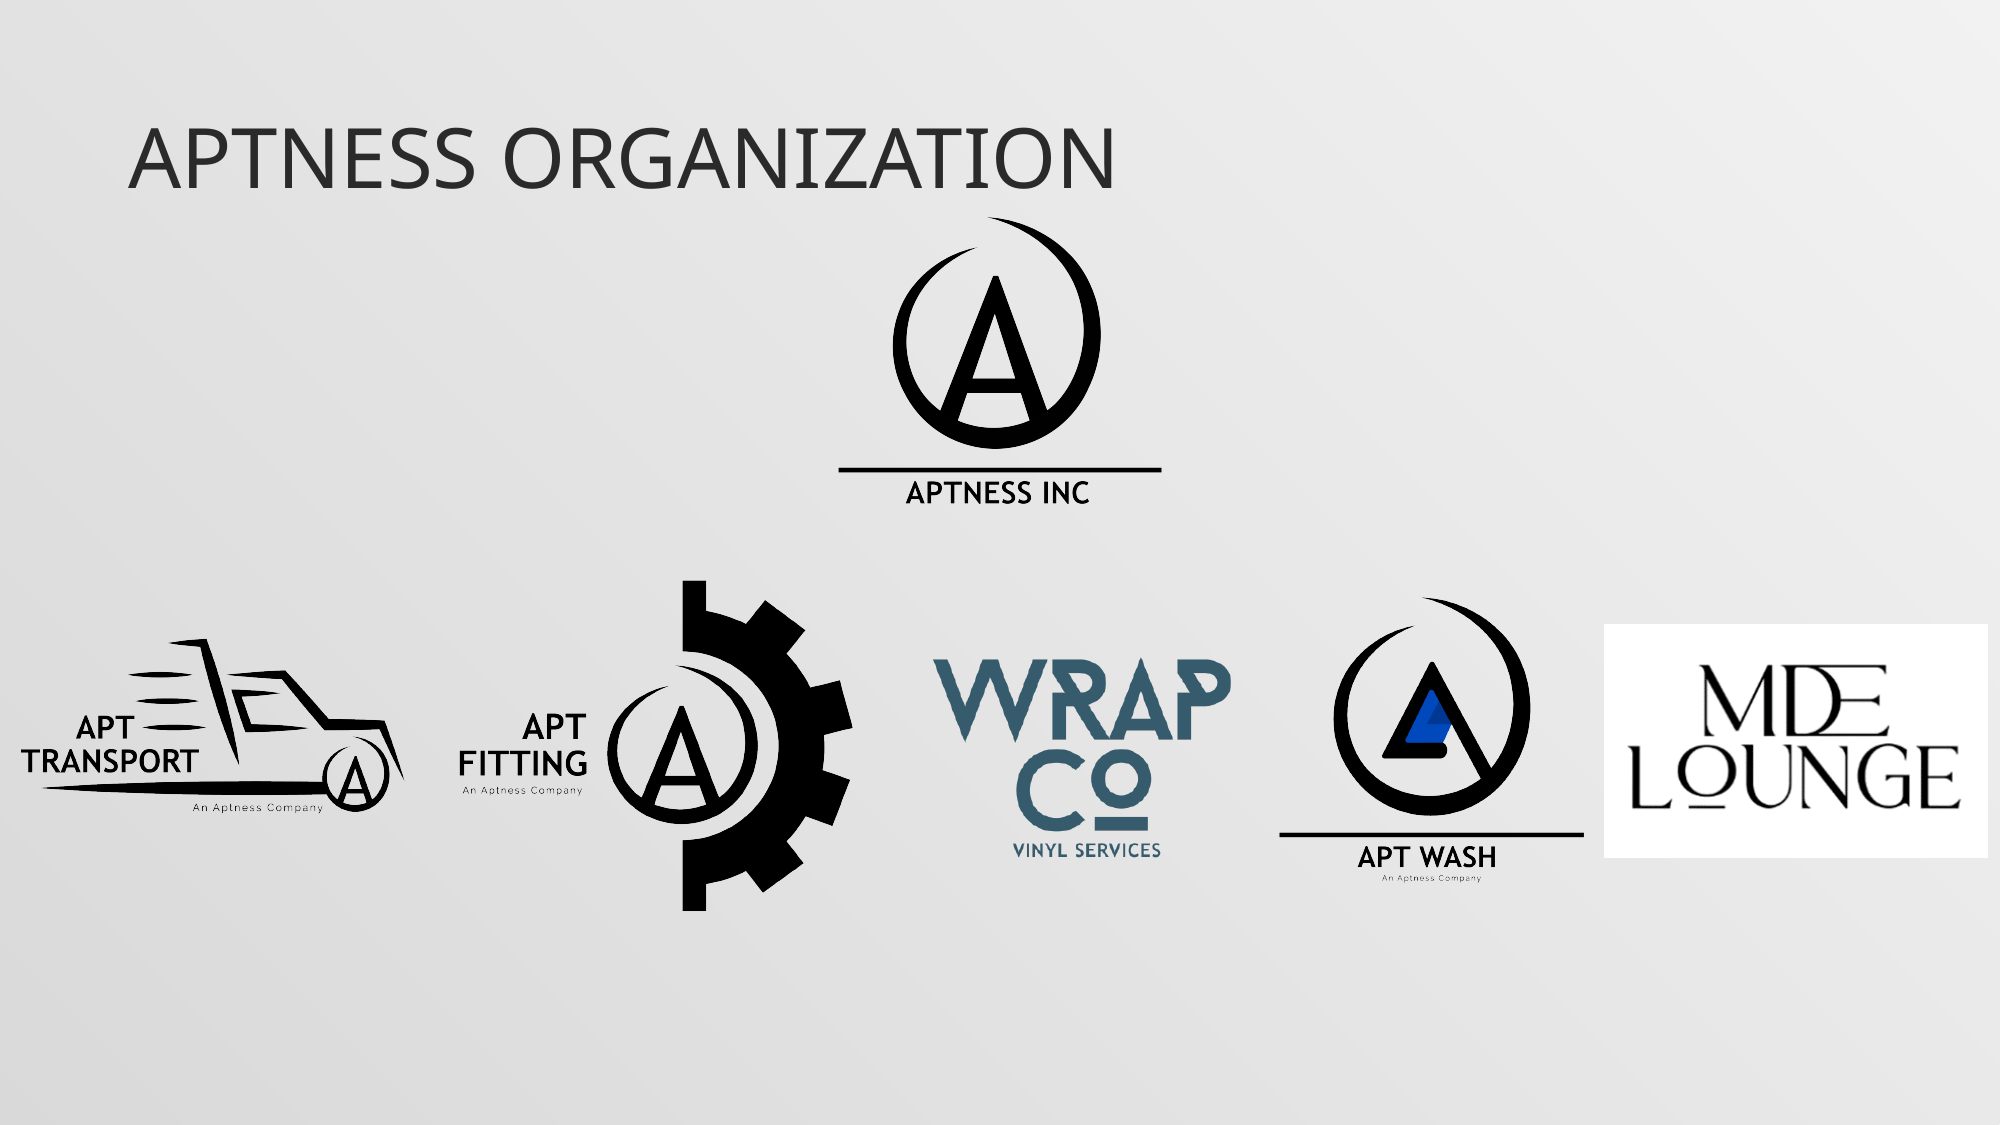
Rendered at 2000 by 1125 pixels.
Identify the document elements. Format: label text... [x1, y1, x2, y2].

picture [449, 186, 1988, 963]
picture [0, 549, 447, 931]
title Aptness organization [113, 0, 1714, 214]
